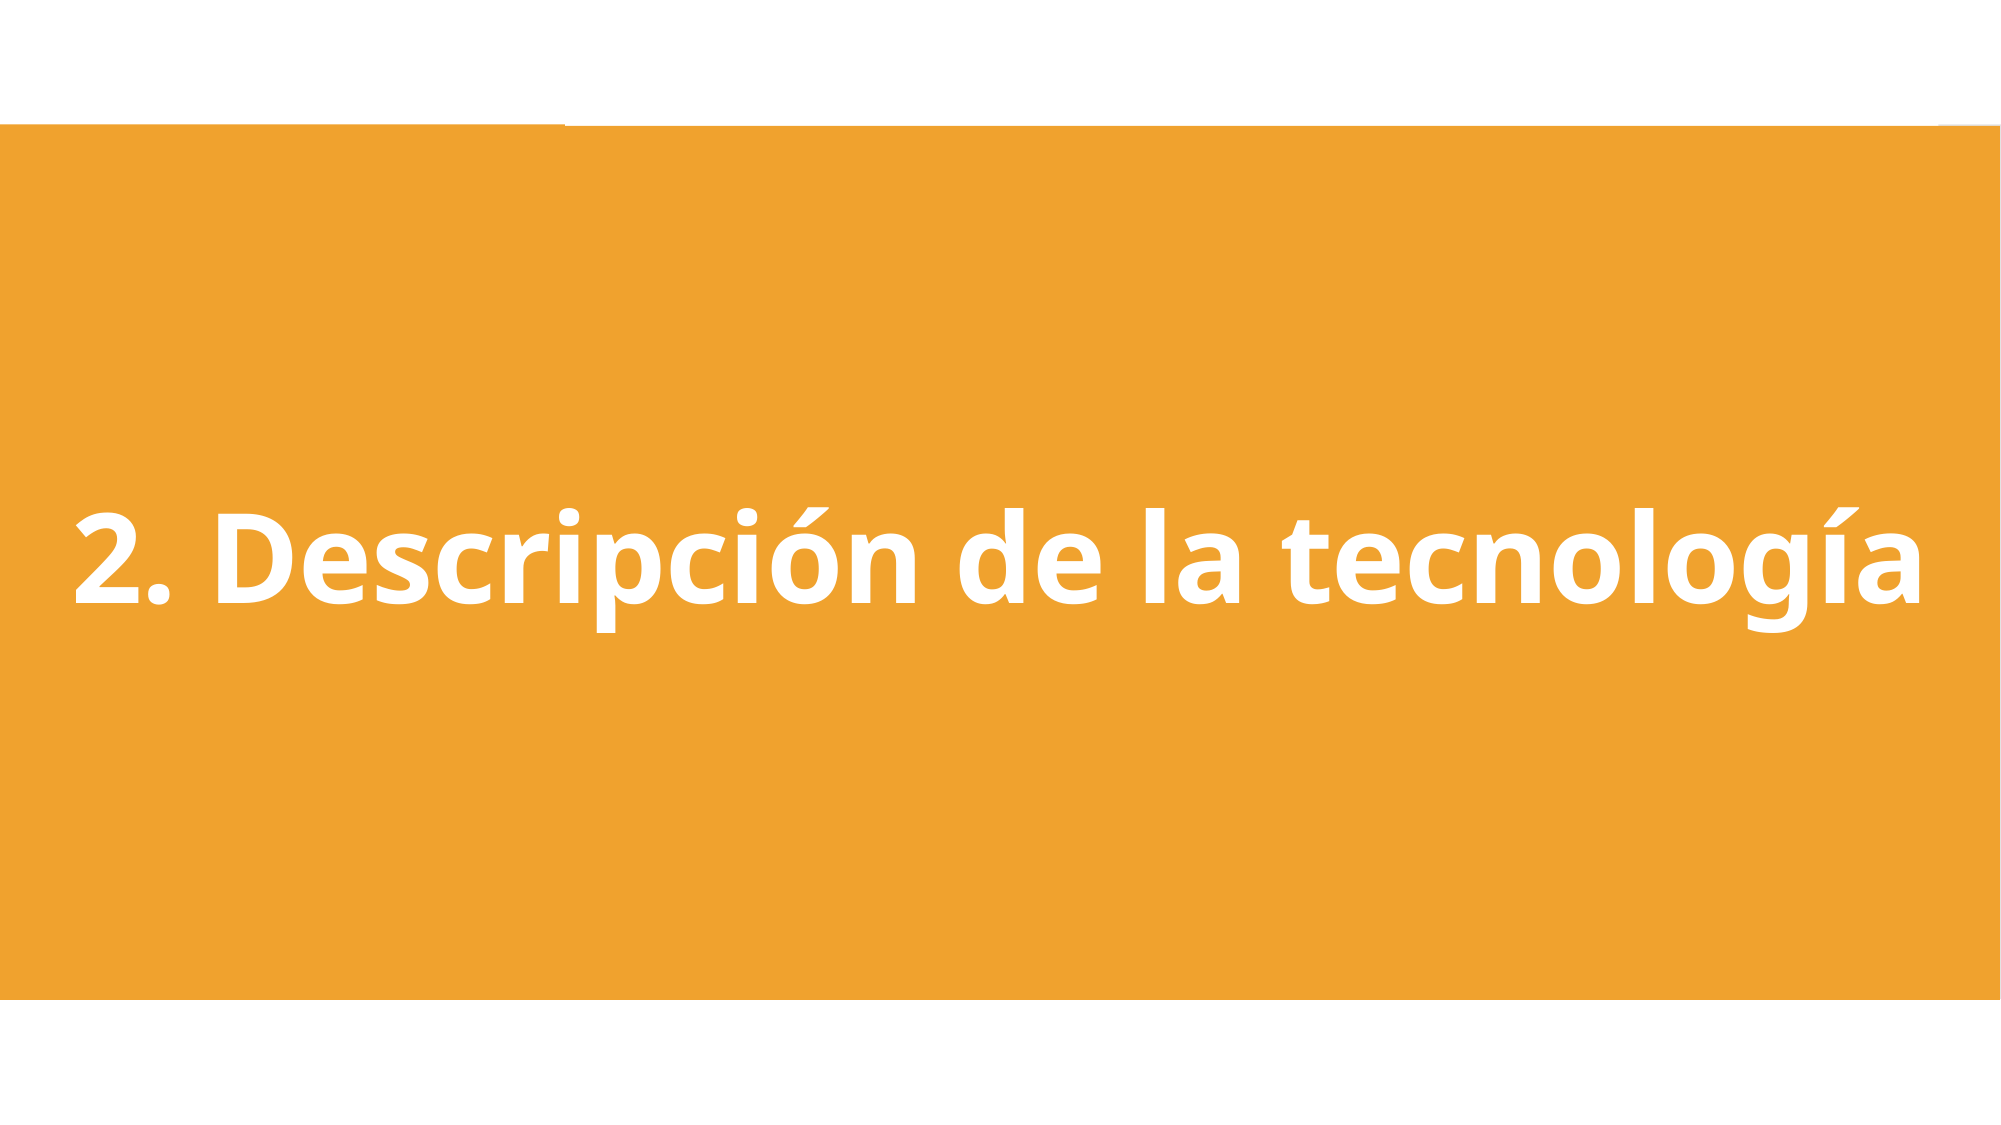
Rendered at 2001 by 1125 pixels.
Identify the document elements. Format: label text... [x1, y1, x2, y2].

title 2. Descripción de la tecnología [0, 125, 2000, 1000]
